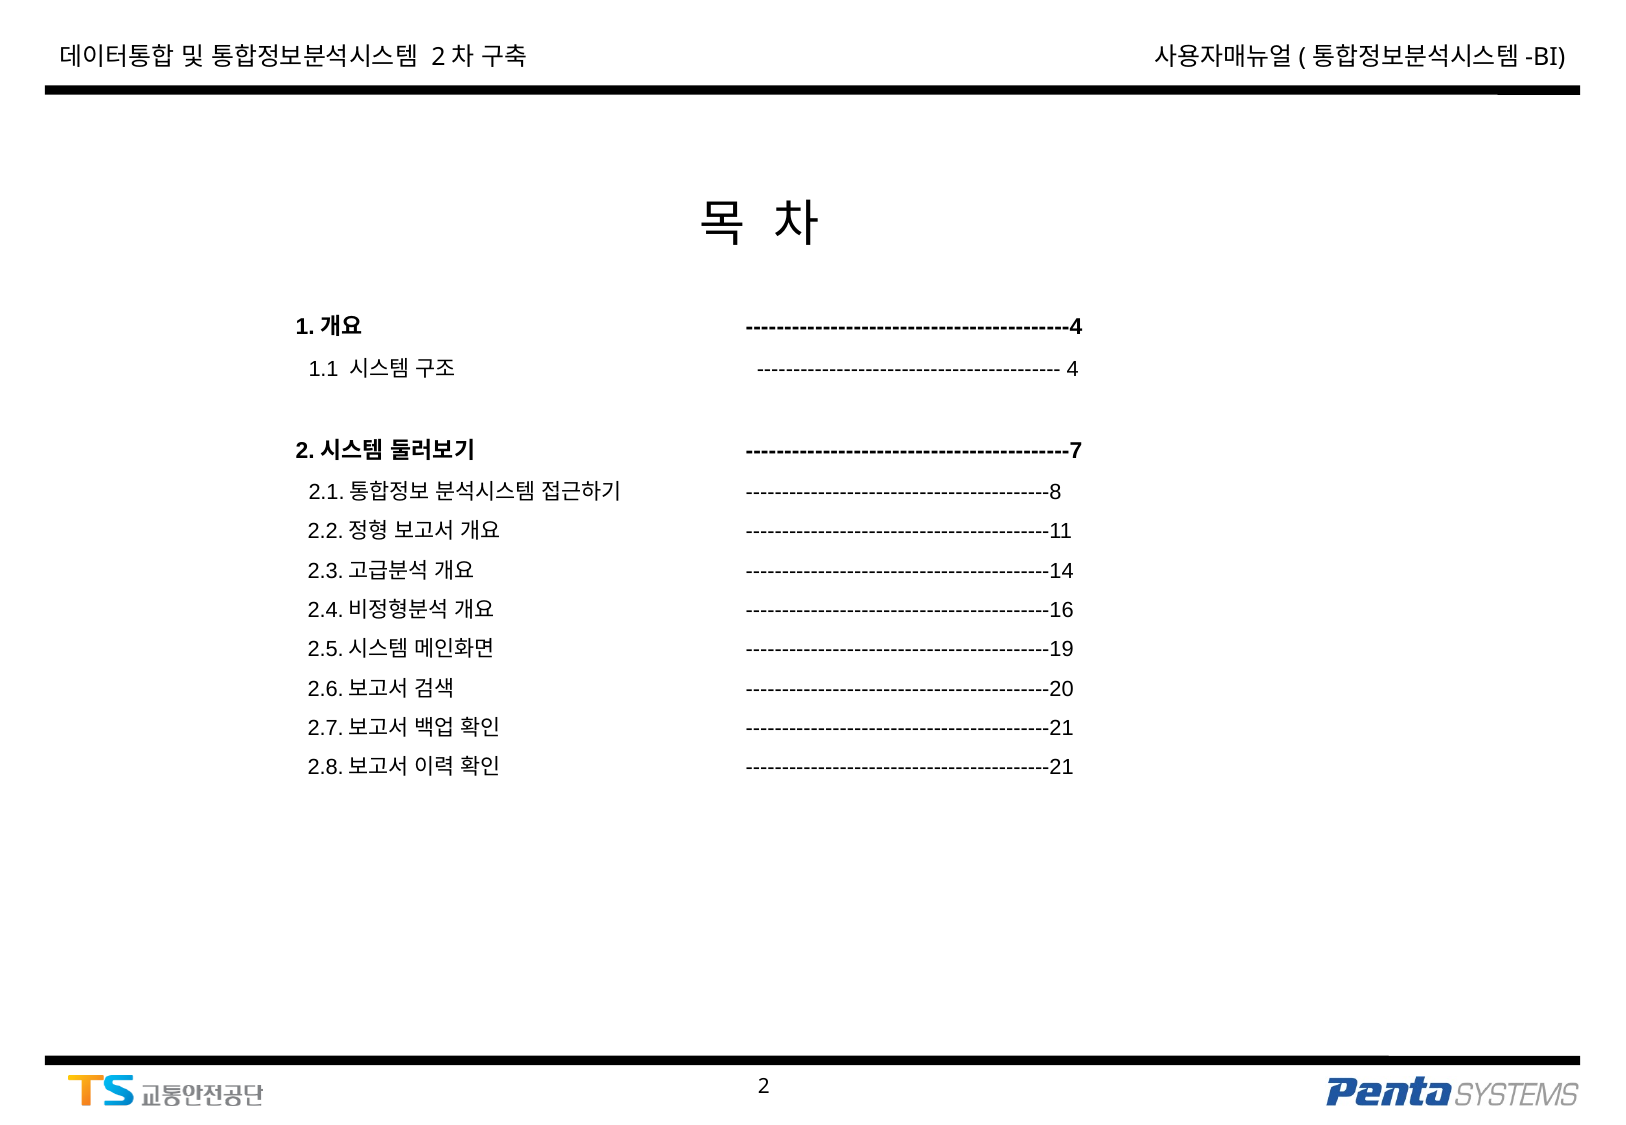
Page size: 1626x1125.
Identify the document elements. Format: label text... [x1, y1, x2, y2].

picture [1325, 1076, 1579, 1106]
text_box 1.개요 ------------------------------------------4 1.1 시스템 구조 ------------------------------------------ 4 2.시스템 둘러보기 ------------------------------------------7 2.1.통합정보 분석시스템 접근하기 ------------------------------------------8 2.2.정형 보고서 개요 ------------------------------------------11 2.3.고급분석 개요 ------------------------------------------14 2.4.비정형분석 개요 ------------------------------------------16 2.5.시스템 메인화면 ------------------------------------------19 2.6.보고서 검색 ------------------------------------------20 2.7.보고서 백업 확인 ------------------------------------------21 2.8.보고서 이력 확인 ------------------------------------------21 [280, 290, 1238, 826]
picture [68, 1075, 124, 1106]
text_box 목 차 [658, 184, 862, 260]
picture [113, 1075, 263, 1106]
